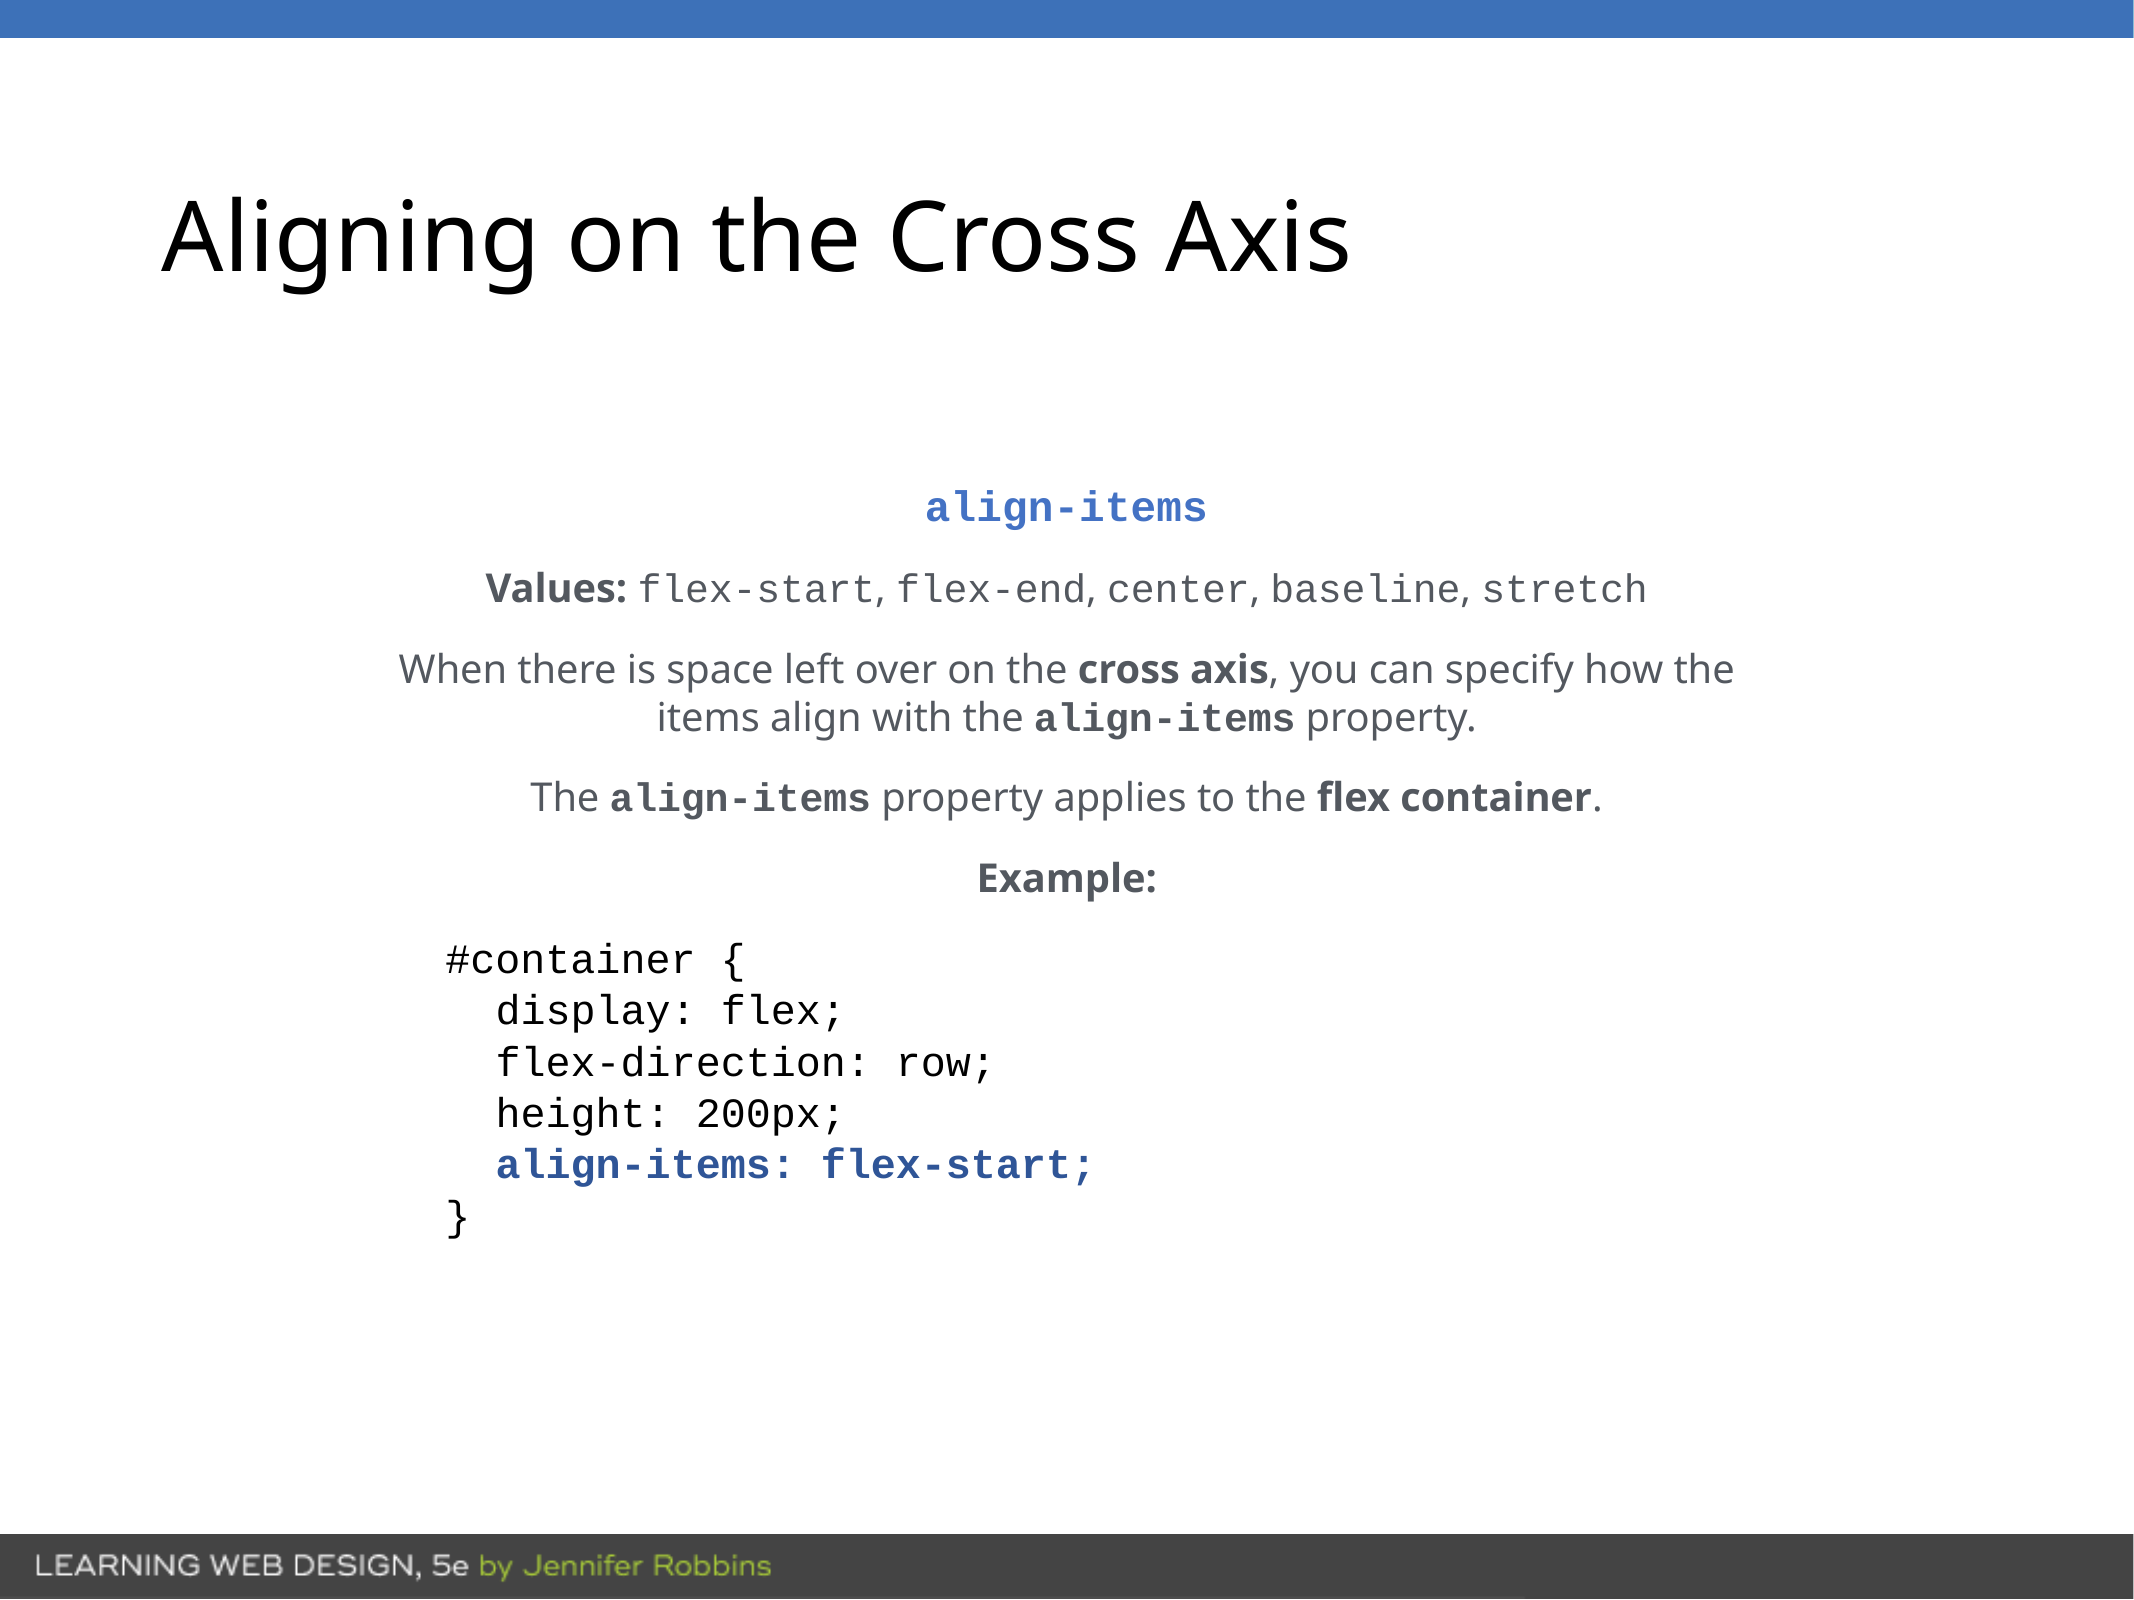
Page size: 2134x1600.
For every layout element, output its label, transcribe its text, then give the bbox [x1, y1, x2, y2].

title Aligning on the Cross Axis [146, 85, 1987, 395]
picture [0, 1534, 2134, 1599]
text_box align-items Values: flex-start, flex-end, center, baseline, stretch When there is space left over on the cross axis, you can specify how the items align with the align-items property. The align-items property applies to the flex container. Example: #container { display: flex; flex-direction: row; height: 200px; align-items: flex-start; } [383, 472, 1750, 1247]
